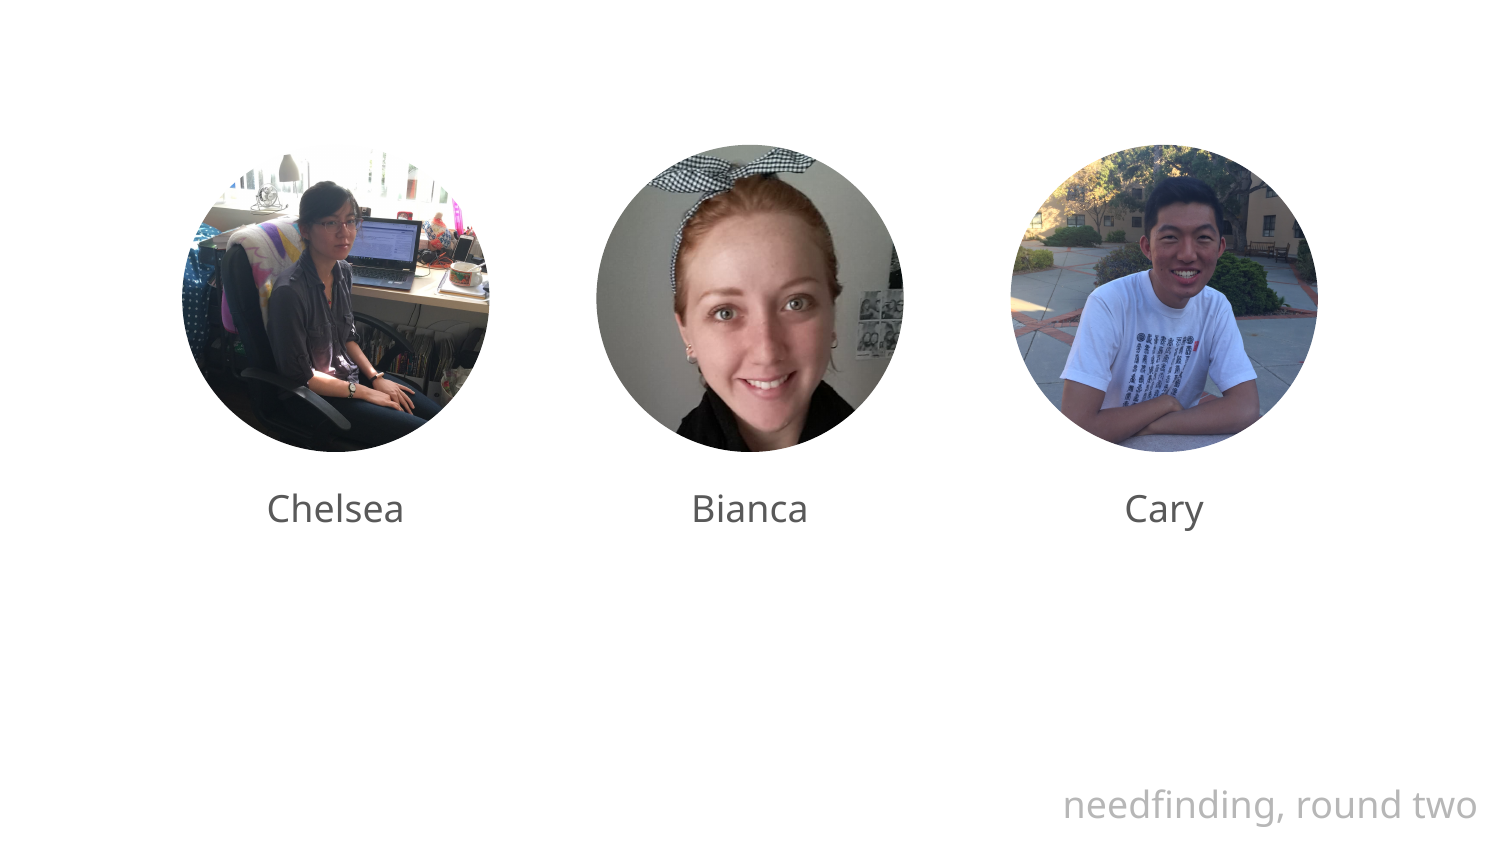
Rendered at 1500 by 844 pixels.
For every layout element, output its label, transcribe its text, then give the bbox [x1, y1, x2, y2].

text_box Bianca [620, 469, 880, 549]
title needfinding, round two [232, 766, 1494, 844]
picture [1010, 144, 1319, 453]
picture [181, 144, 490, 453]
text_box Chelsea [206, 469, 466, 549]
picture [596, 144, 904, 453]
text_box Cary [1034, 469, 1294, 549]
